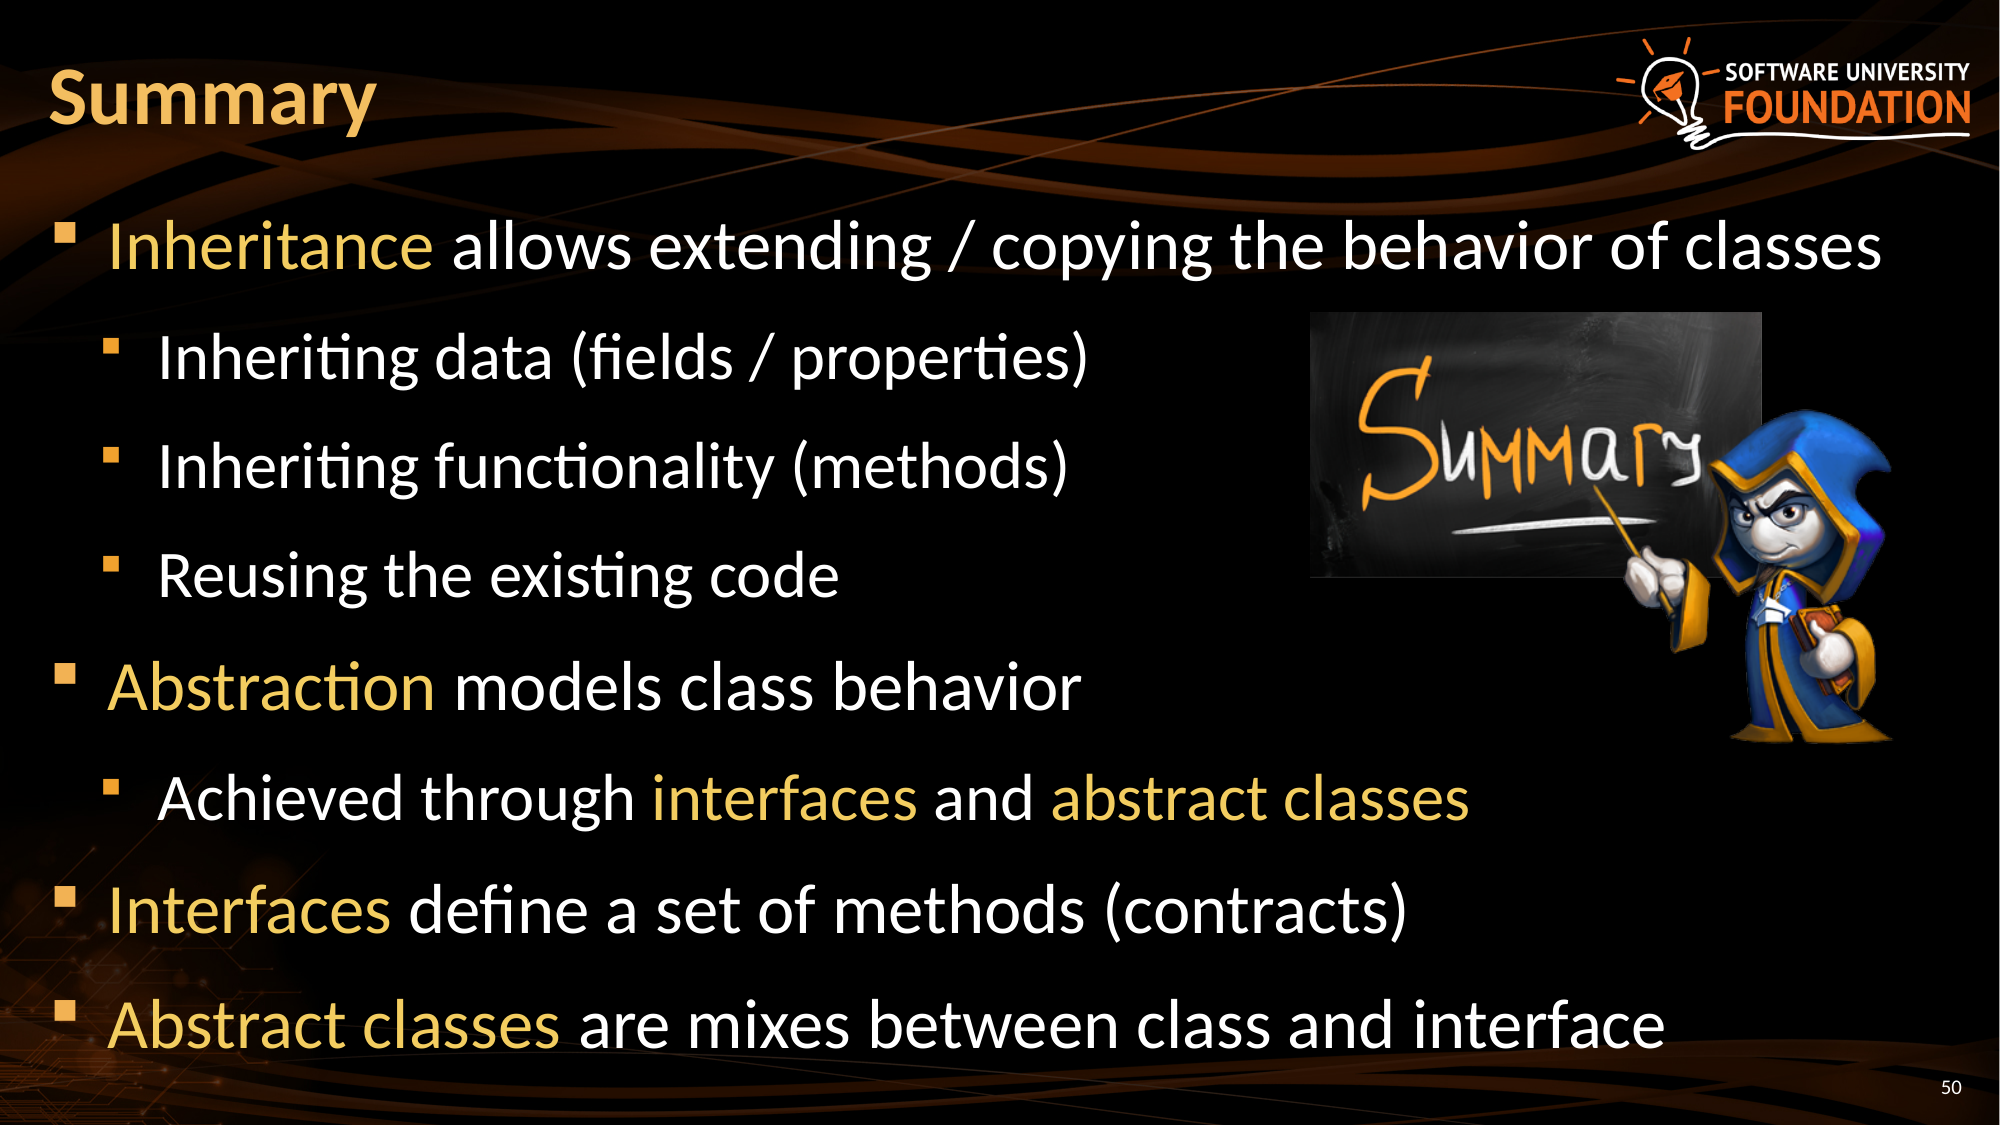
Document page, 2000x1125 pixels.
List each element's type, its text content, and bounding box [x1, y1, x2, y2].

title Summary [30, 6, 1602, 189]
picture [0, 0, 2000, 1125]
list Inheritance allows extending / copying the behavior of classes Inheriting data (fields / properties) Inheriting functionality (methods) Reusing the existing code Abstraction models class behavior Achieved through interfaces and abstract classes Interfaces define a set of methods (contracts) Abstract classes are mixes between class and interface [31, 188, 1968, 1103]
